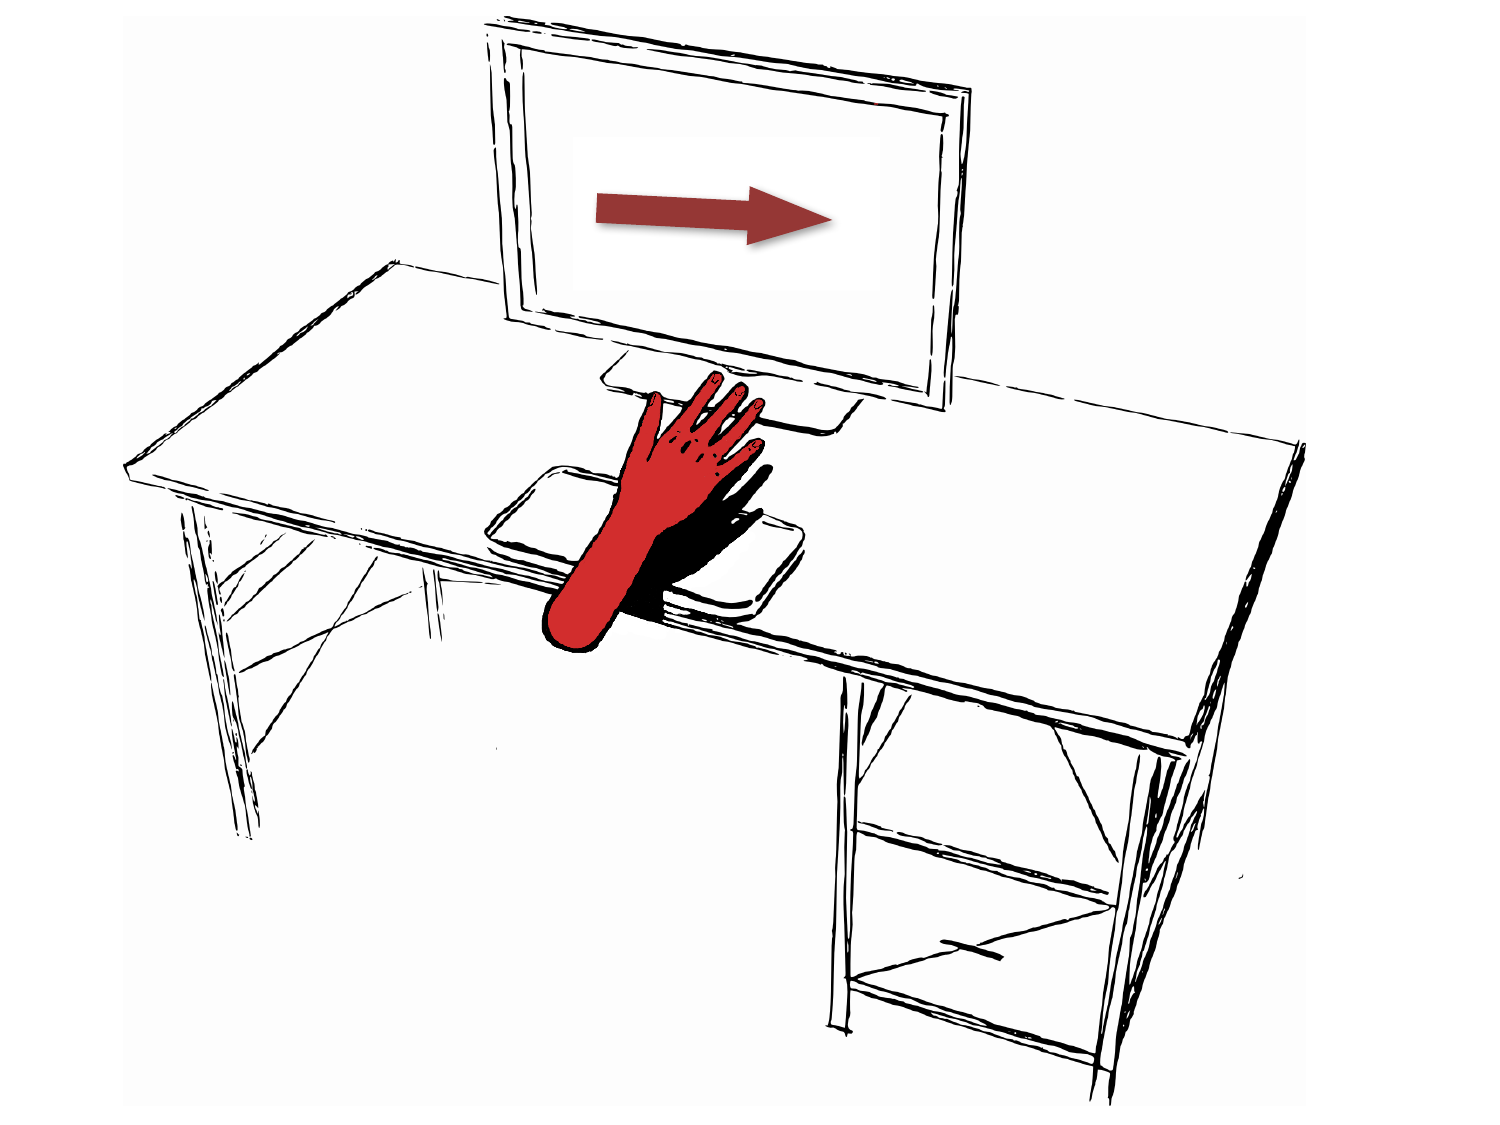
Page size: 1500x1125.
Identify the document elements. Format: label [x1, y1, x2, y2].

picture [123, 15, 1306, 1106]
